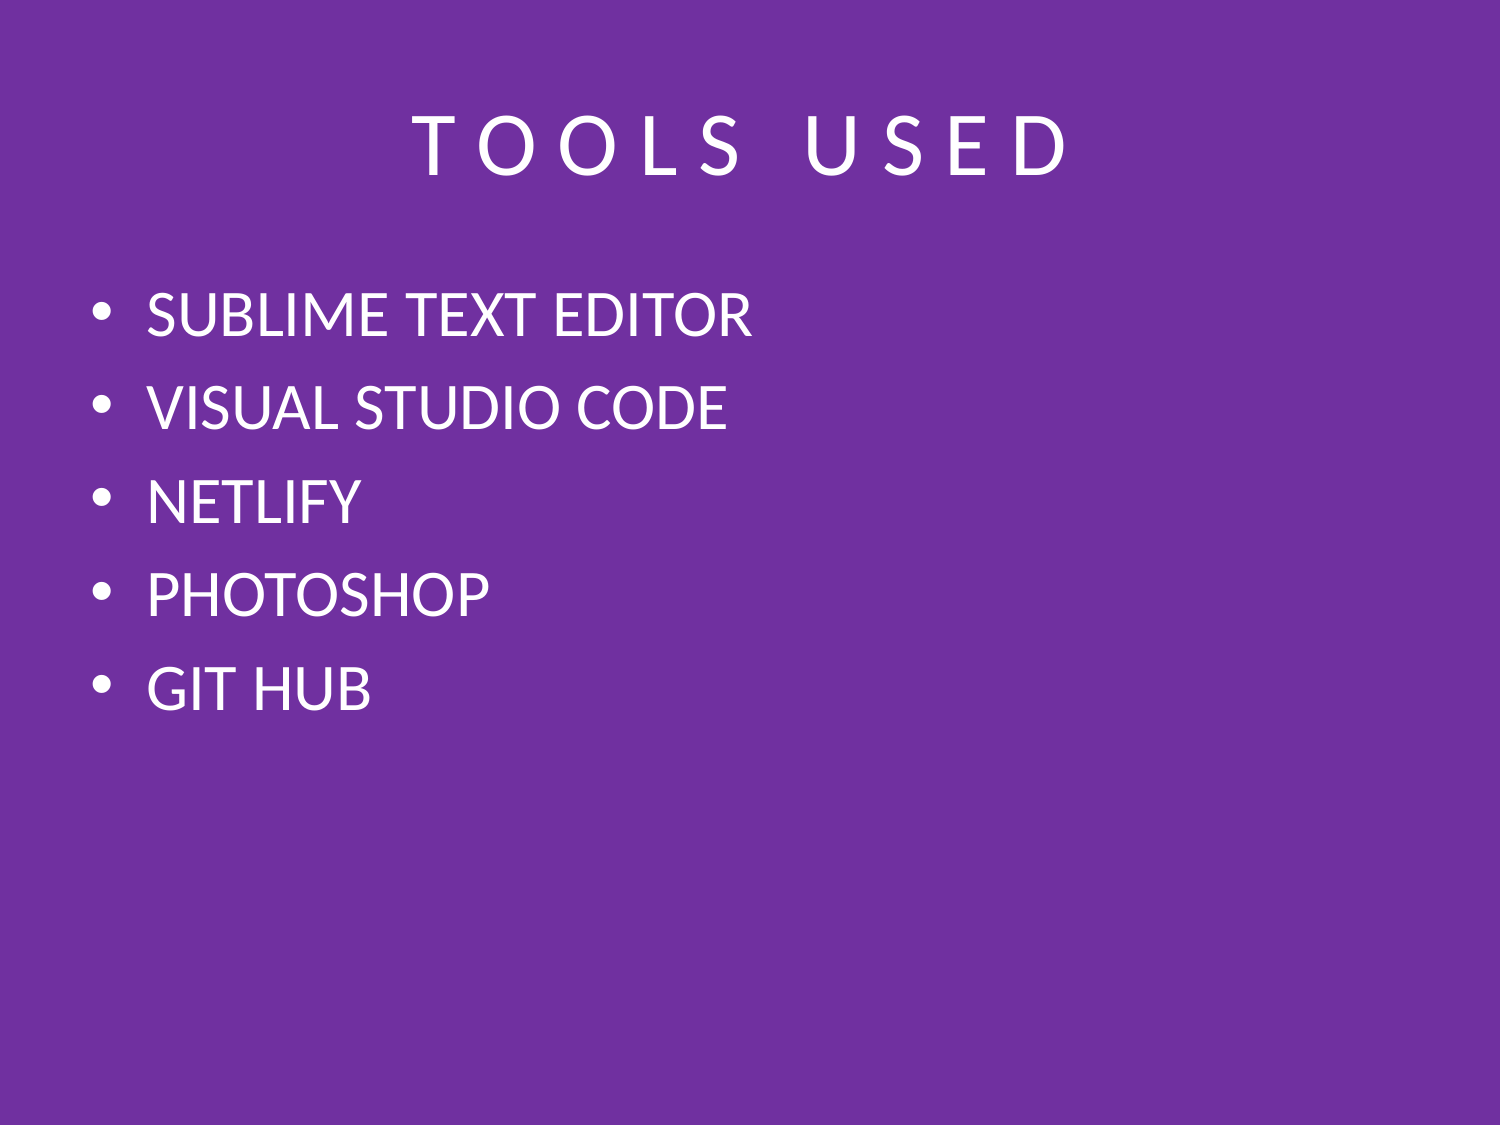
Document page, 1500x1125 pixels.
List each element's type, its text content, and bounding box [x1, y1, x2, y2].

list SUBLIME TEXT EDITOR VISUAL STUDIO CODE NETLIFY PHOTOSHOP GIT HUB [75, 262, 1425, 1005]
title T O O L S U S E D [75, 45, 1425, 233]
